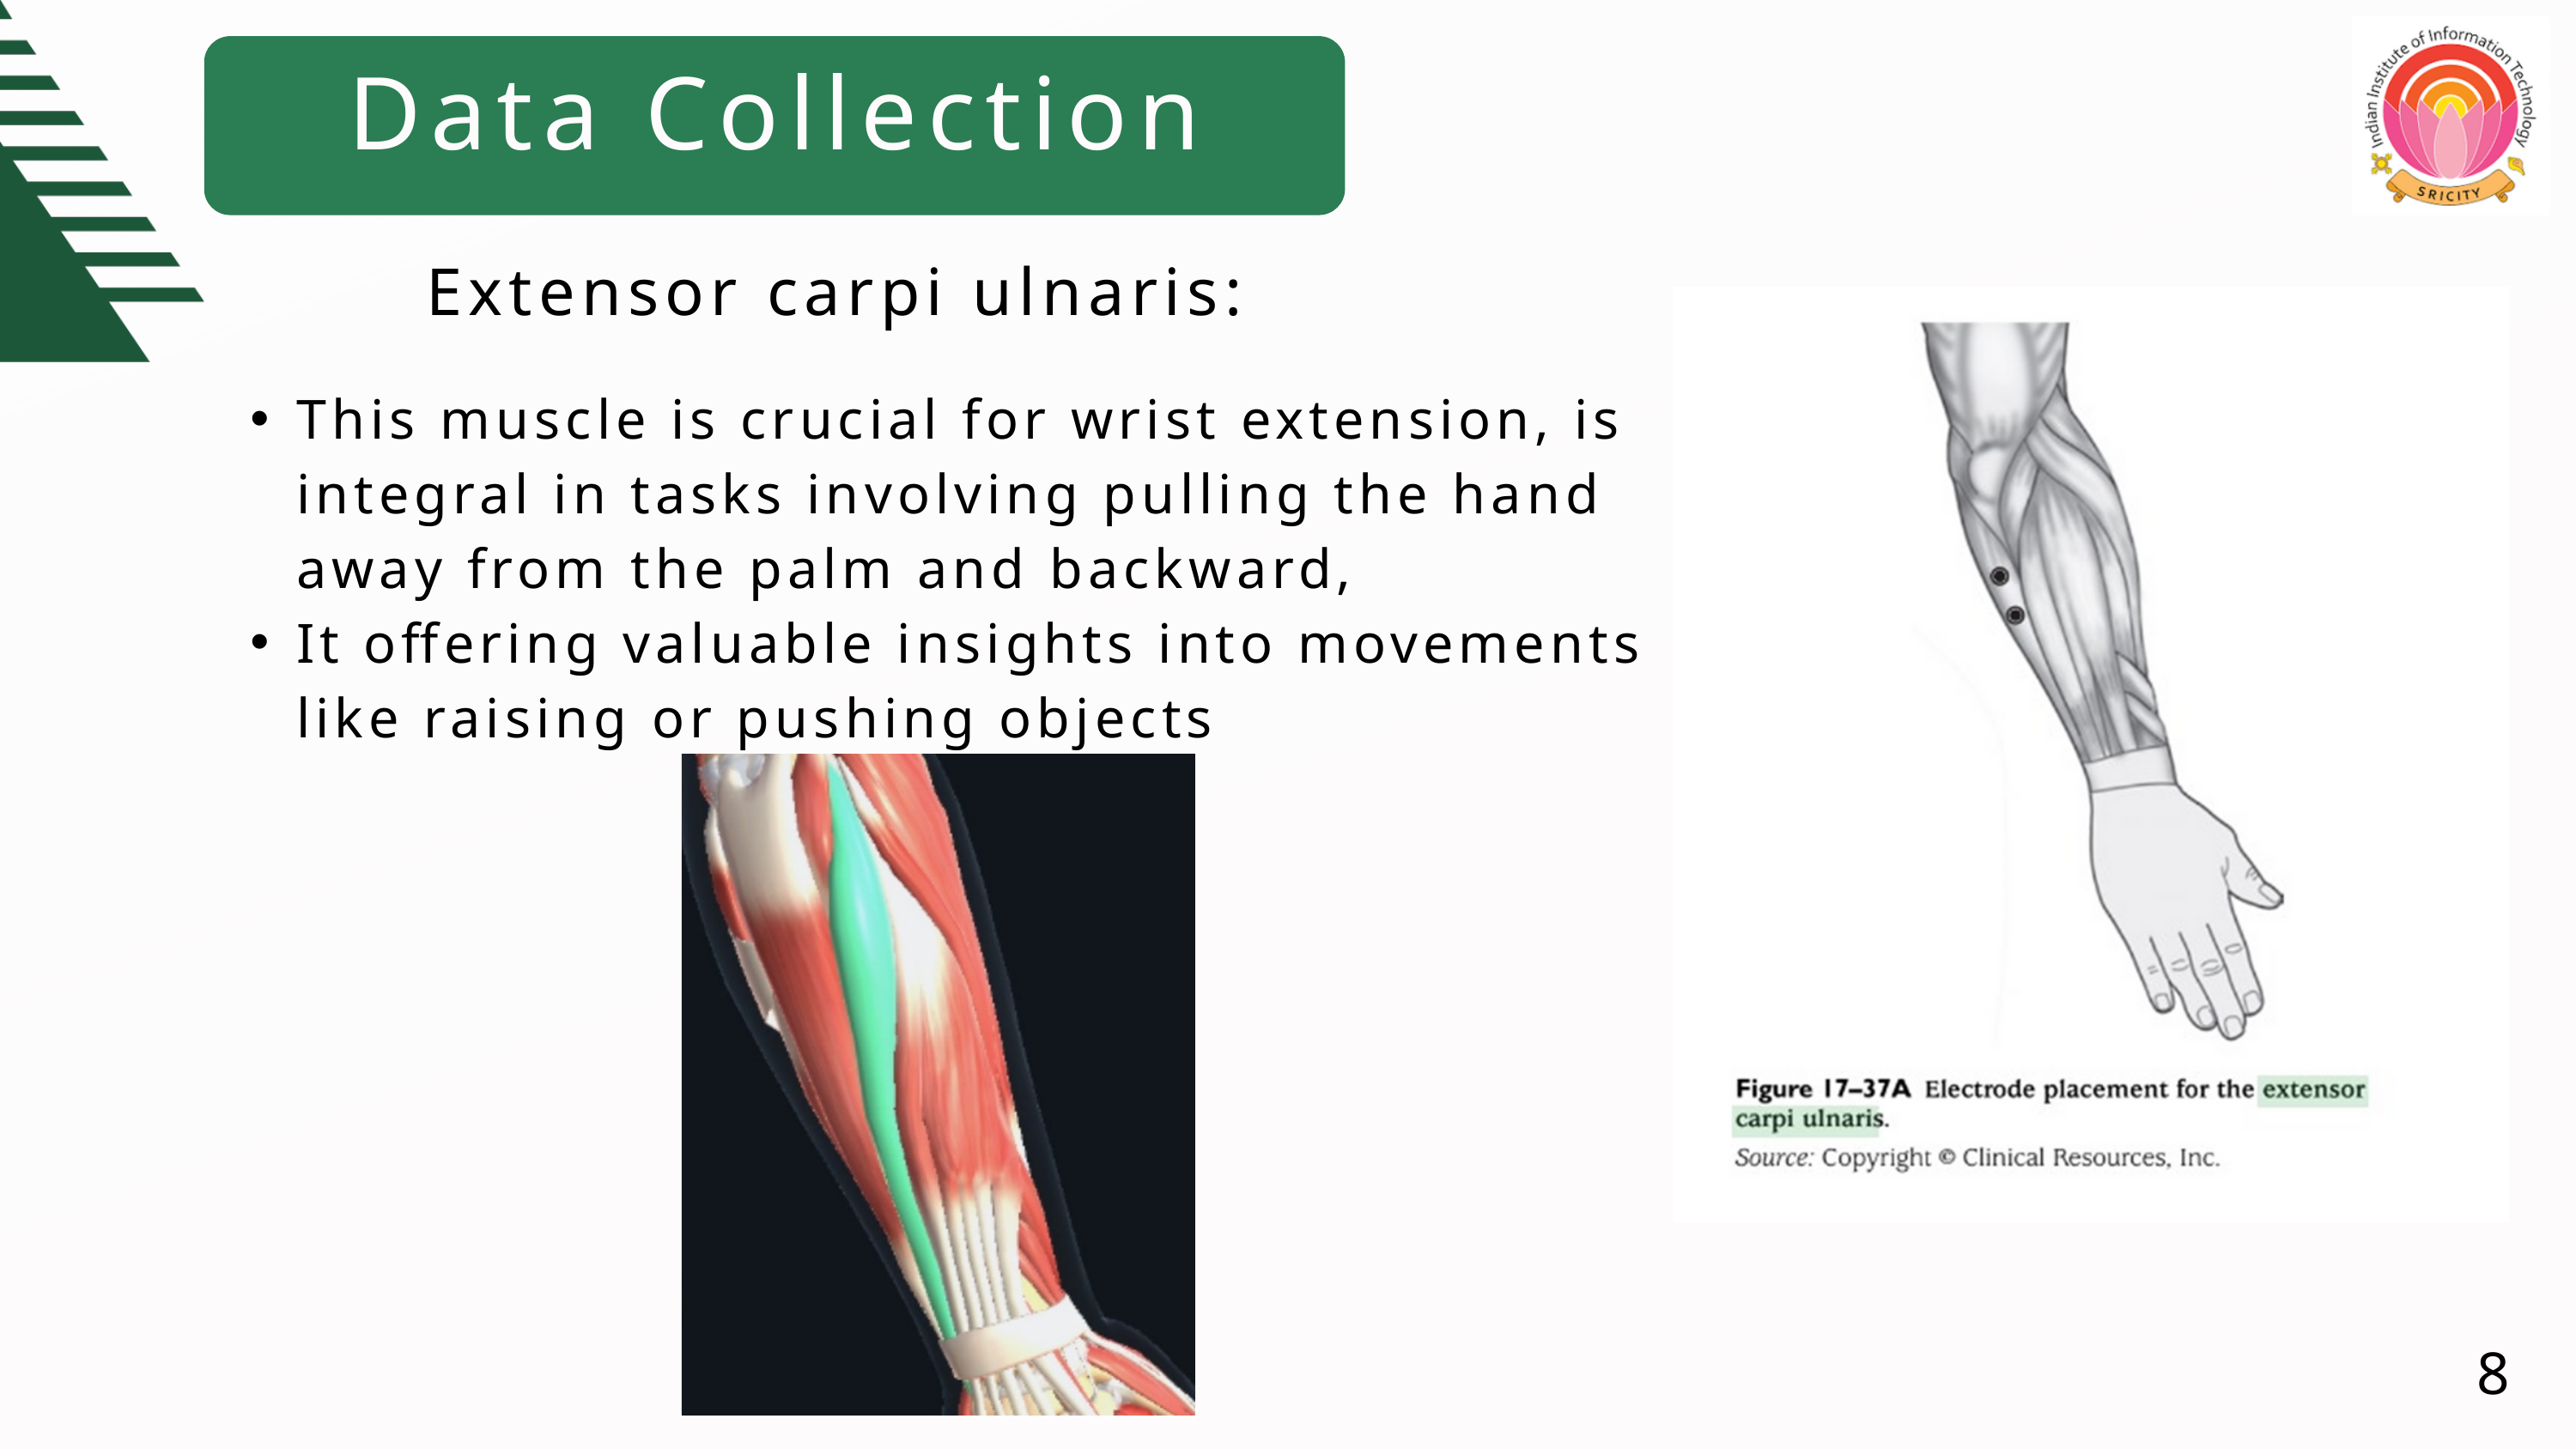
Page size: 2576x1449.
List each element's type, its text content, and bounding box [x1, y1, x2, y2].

text_box This muscle is crucial for wrist extension, is integral in tasks involving pulling the hand away from the palm and backward, It offering valuable insights into movements like raising or pushing objects [204, 375, 1673, 749]
text_box [2351, 16, 2551, 215]
text_box 8 [2471, 1325, 2515, 1406]
text_box [1672, 287, 2510, 1222]
text_box [0, 0, 204, 362]
text_box Extensor carpi ulnaris: [204, 239, 1466, 329]
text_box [204, 35, 1346, 215]
text_box [0, 0, 2576, 1449]
text_box [681, 754, 1195, 1416]
